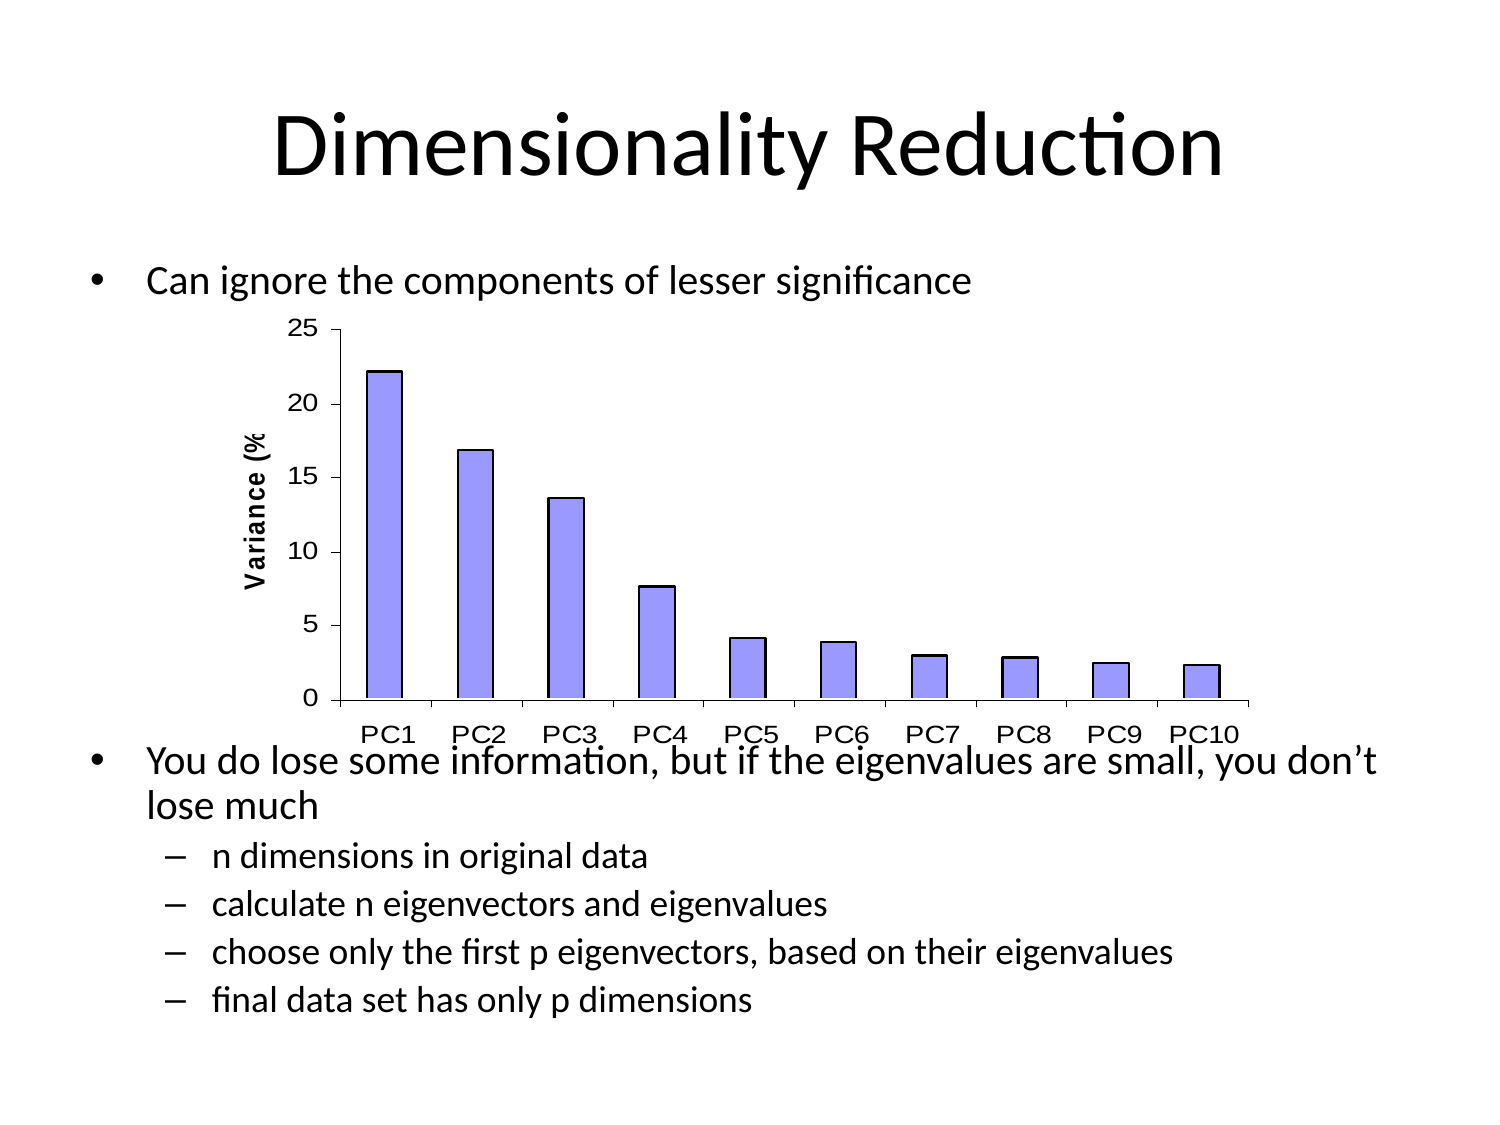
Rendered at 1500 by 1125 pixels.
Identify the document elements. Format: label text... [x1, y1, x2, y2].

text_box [196, 279, 1282, 789]
title Dimensionality Reduction [75, 45, 1425, 233]
list Can ignore the components of lesser significance You do lose some information, but if the eigenvalues are small, you don’t lose much n dimensions in original data calculate n eigenvectors and eigenvalues choose only the first p eigenvectors, based on their eigenvalues final data set has only p dimensions [75, 251, 1425, 1067]
